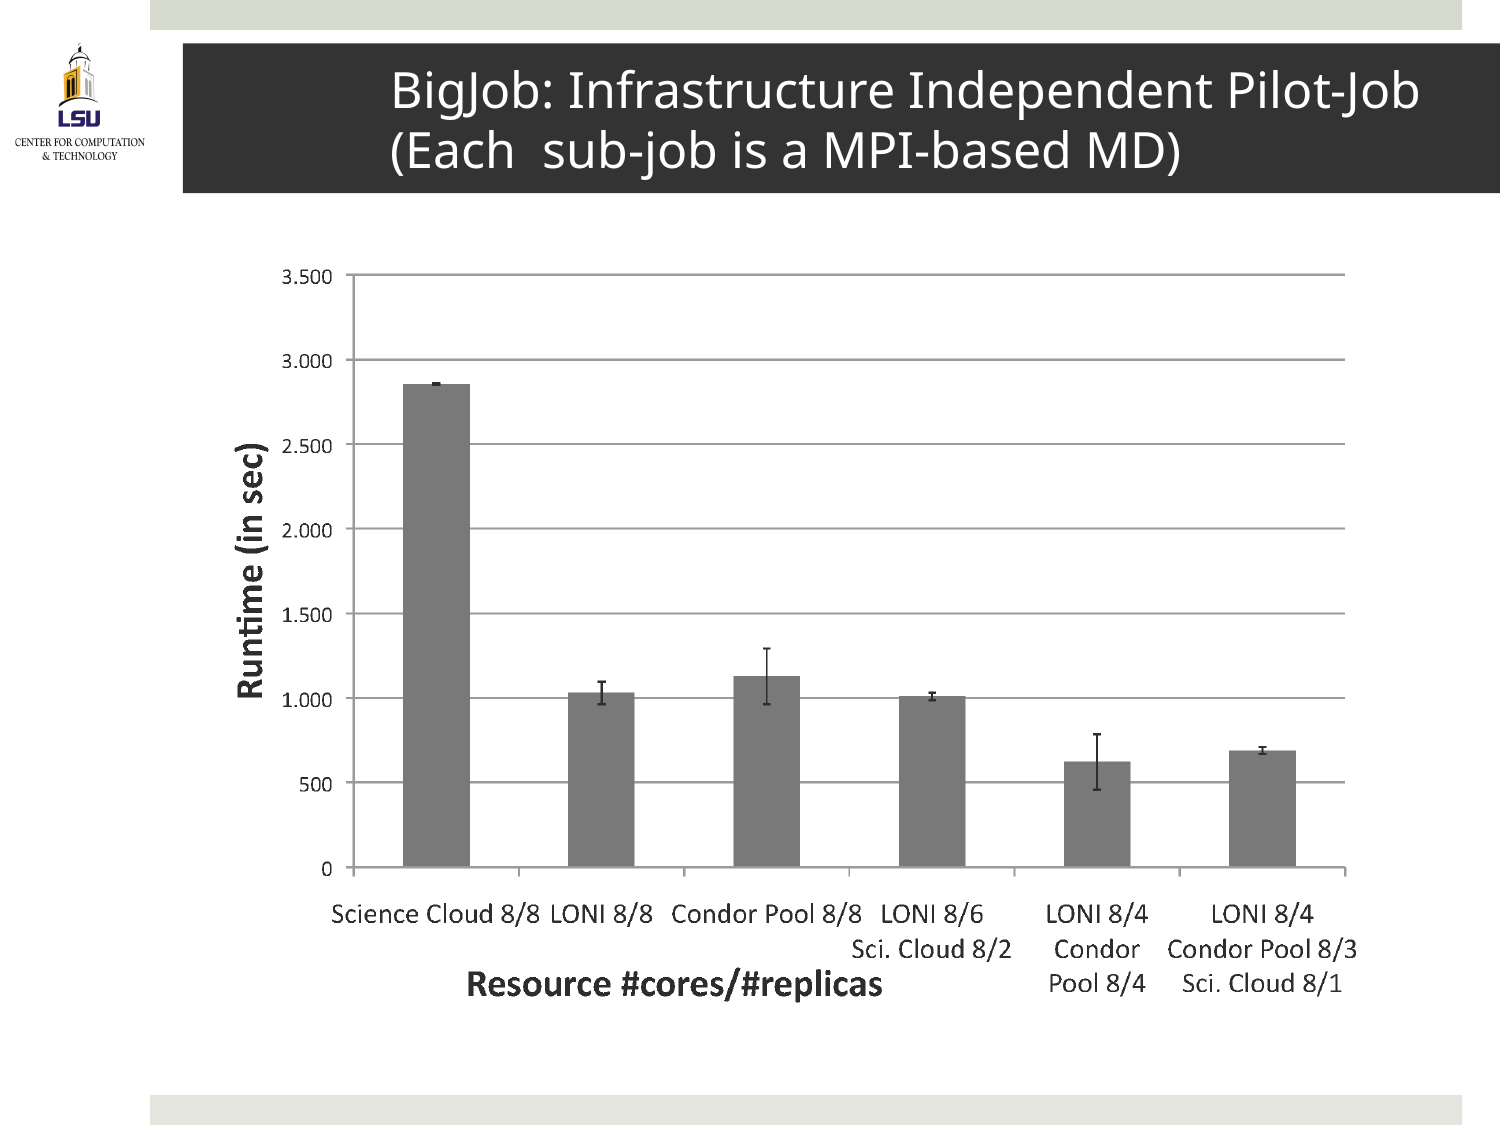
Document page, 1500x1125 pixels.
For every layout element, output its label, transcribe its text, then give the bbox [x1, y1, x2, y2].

title BigJob: Infrastructure Independent Pilot-Job (Each sub-job is a MPI-based MD) [182, 43, 1500, 194]
picture [15, 43, 145, 160]
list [123, 250, 1432, 1008]
